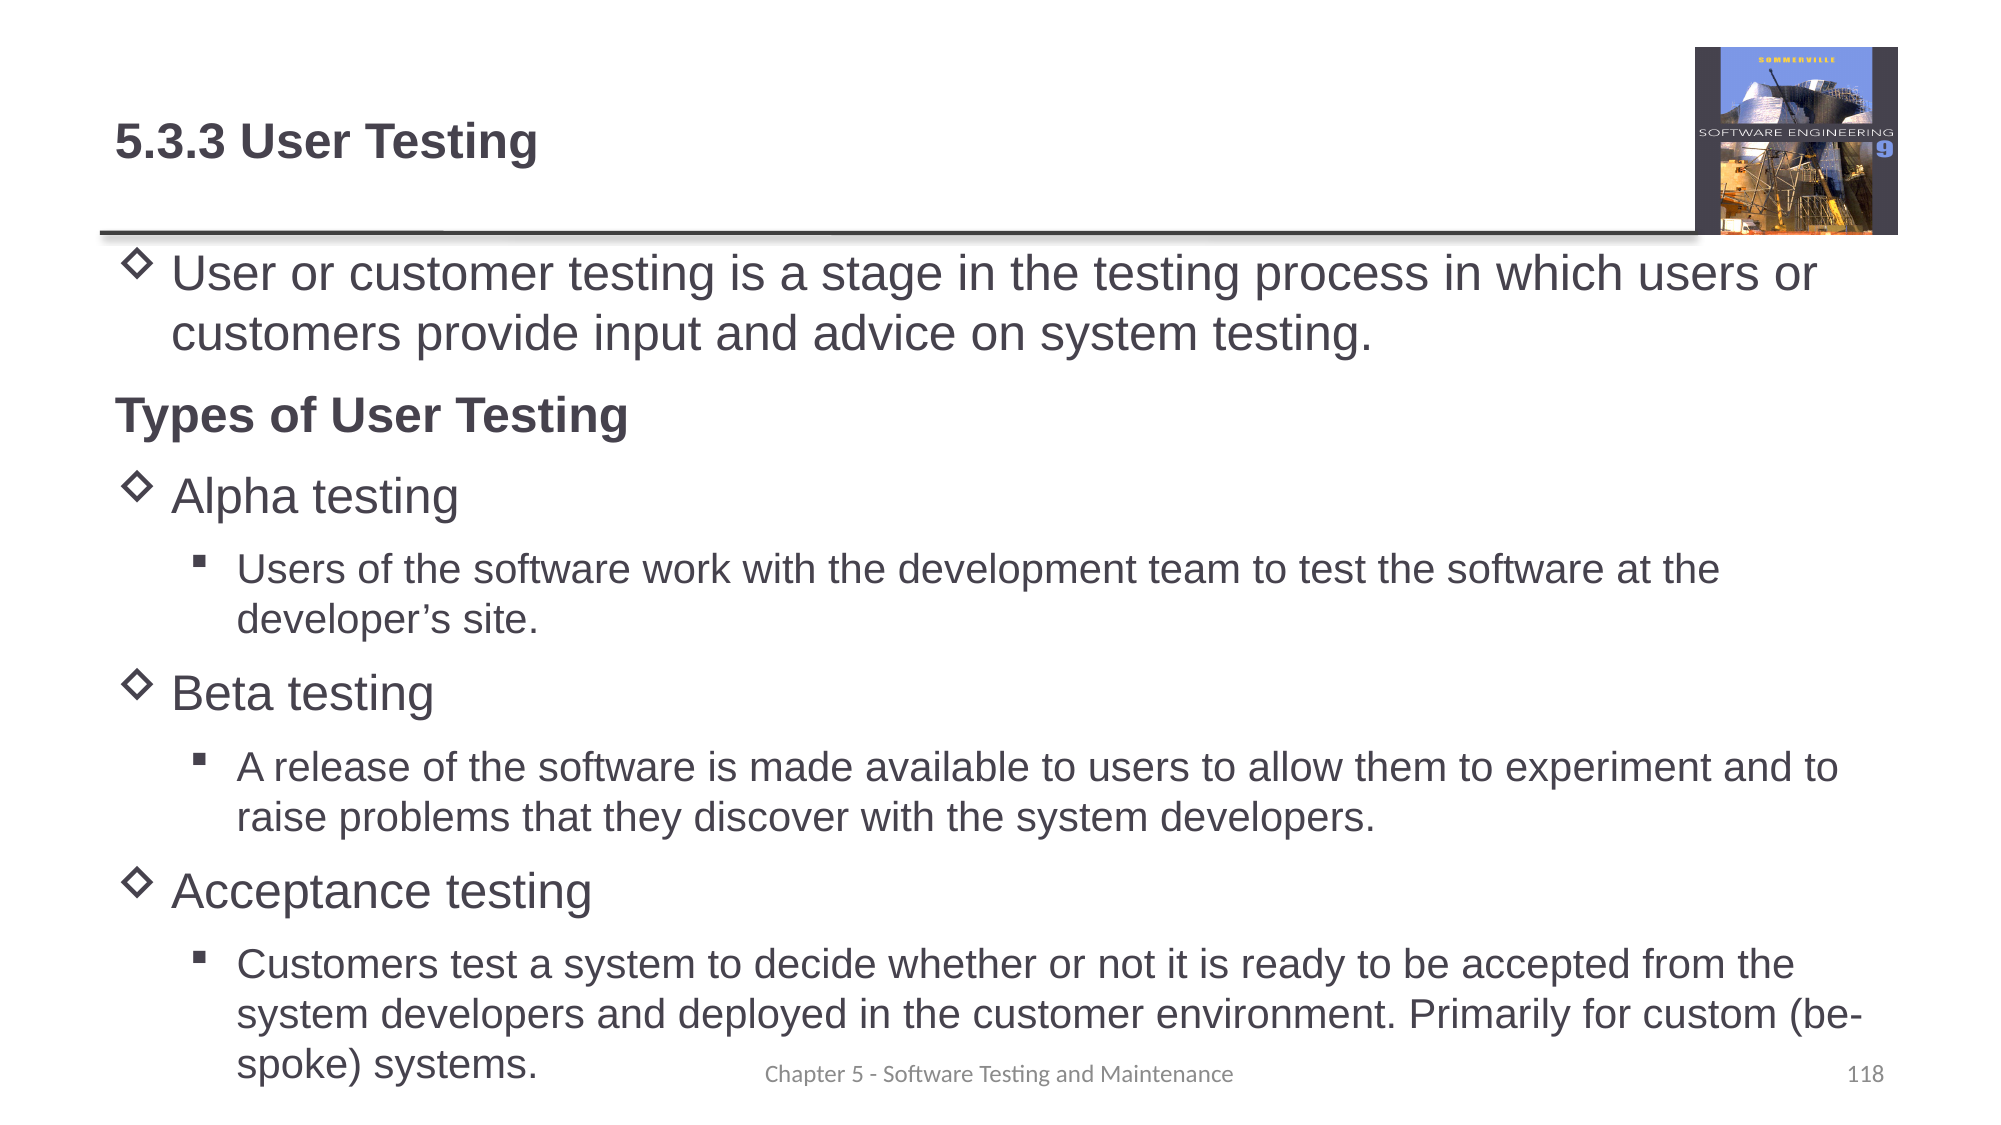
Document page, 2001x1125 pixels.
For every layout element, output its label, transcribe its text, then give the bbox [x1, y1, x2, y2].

text_box Alpha testing Users of the software work with the development team to test the software at the developer’s site. Beta testing A release of the software is made available to users to allow them to experiment and to raise problems that they discover with the system developers. Acceptance testing Customers test a system to decide whether or not it is ready to be accepted from the system developers and deployed in the customer environment. Primarily for custom (be-spoke) systems. [99, 455, 1934, 1103]
picture [1696, 47, 1898, 232]
text_box Types of User Testing [99, 368, 649, 455]
title 5.3.3 User Testing [99, 44, 1696, 232]
list User or customer testing is a stage in the testing process in which users or customers provide input and advice on system testing. [99, 232, 1900, 455]
